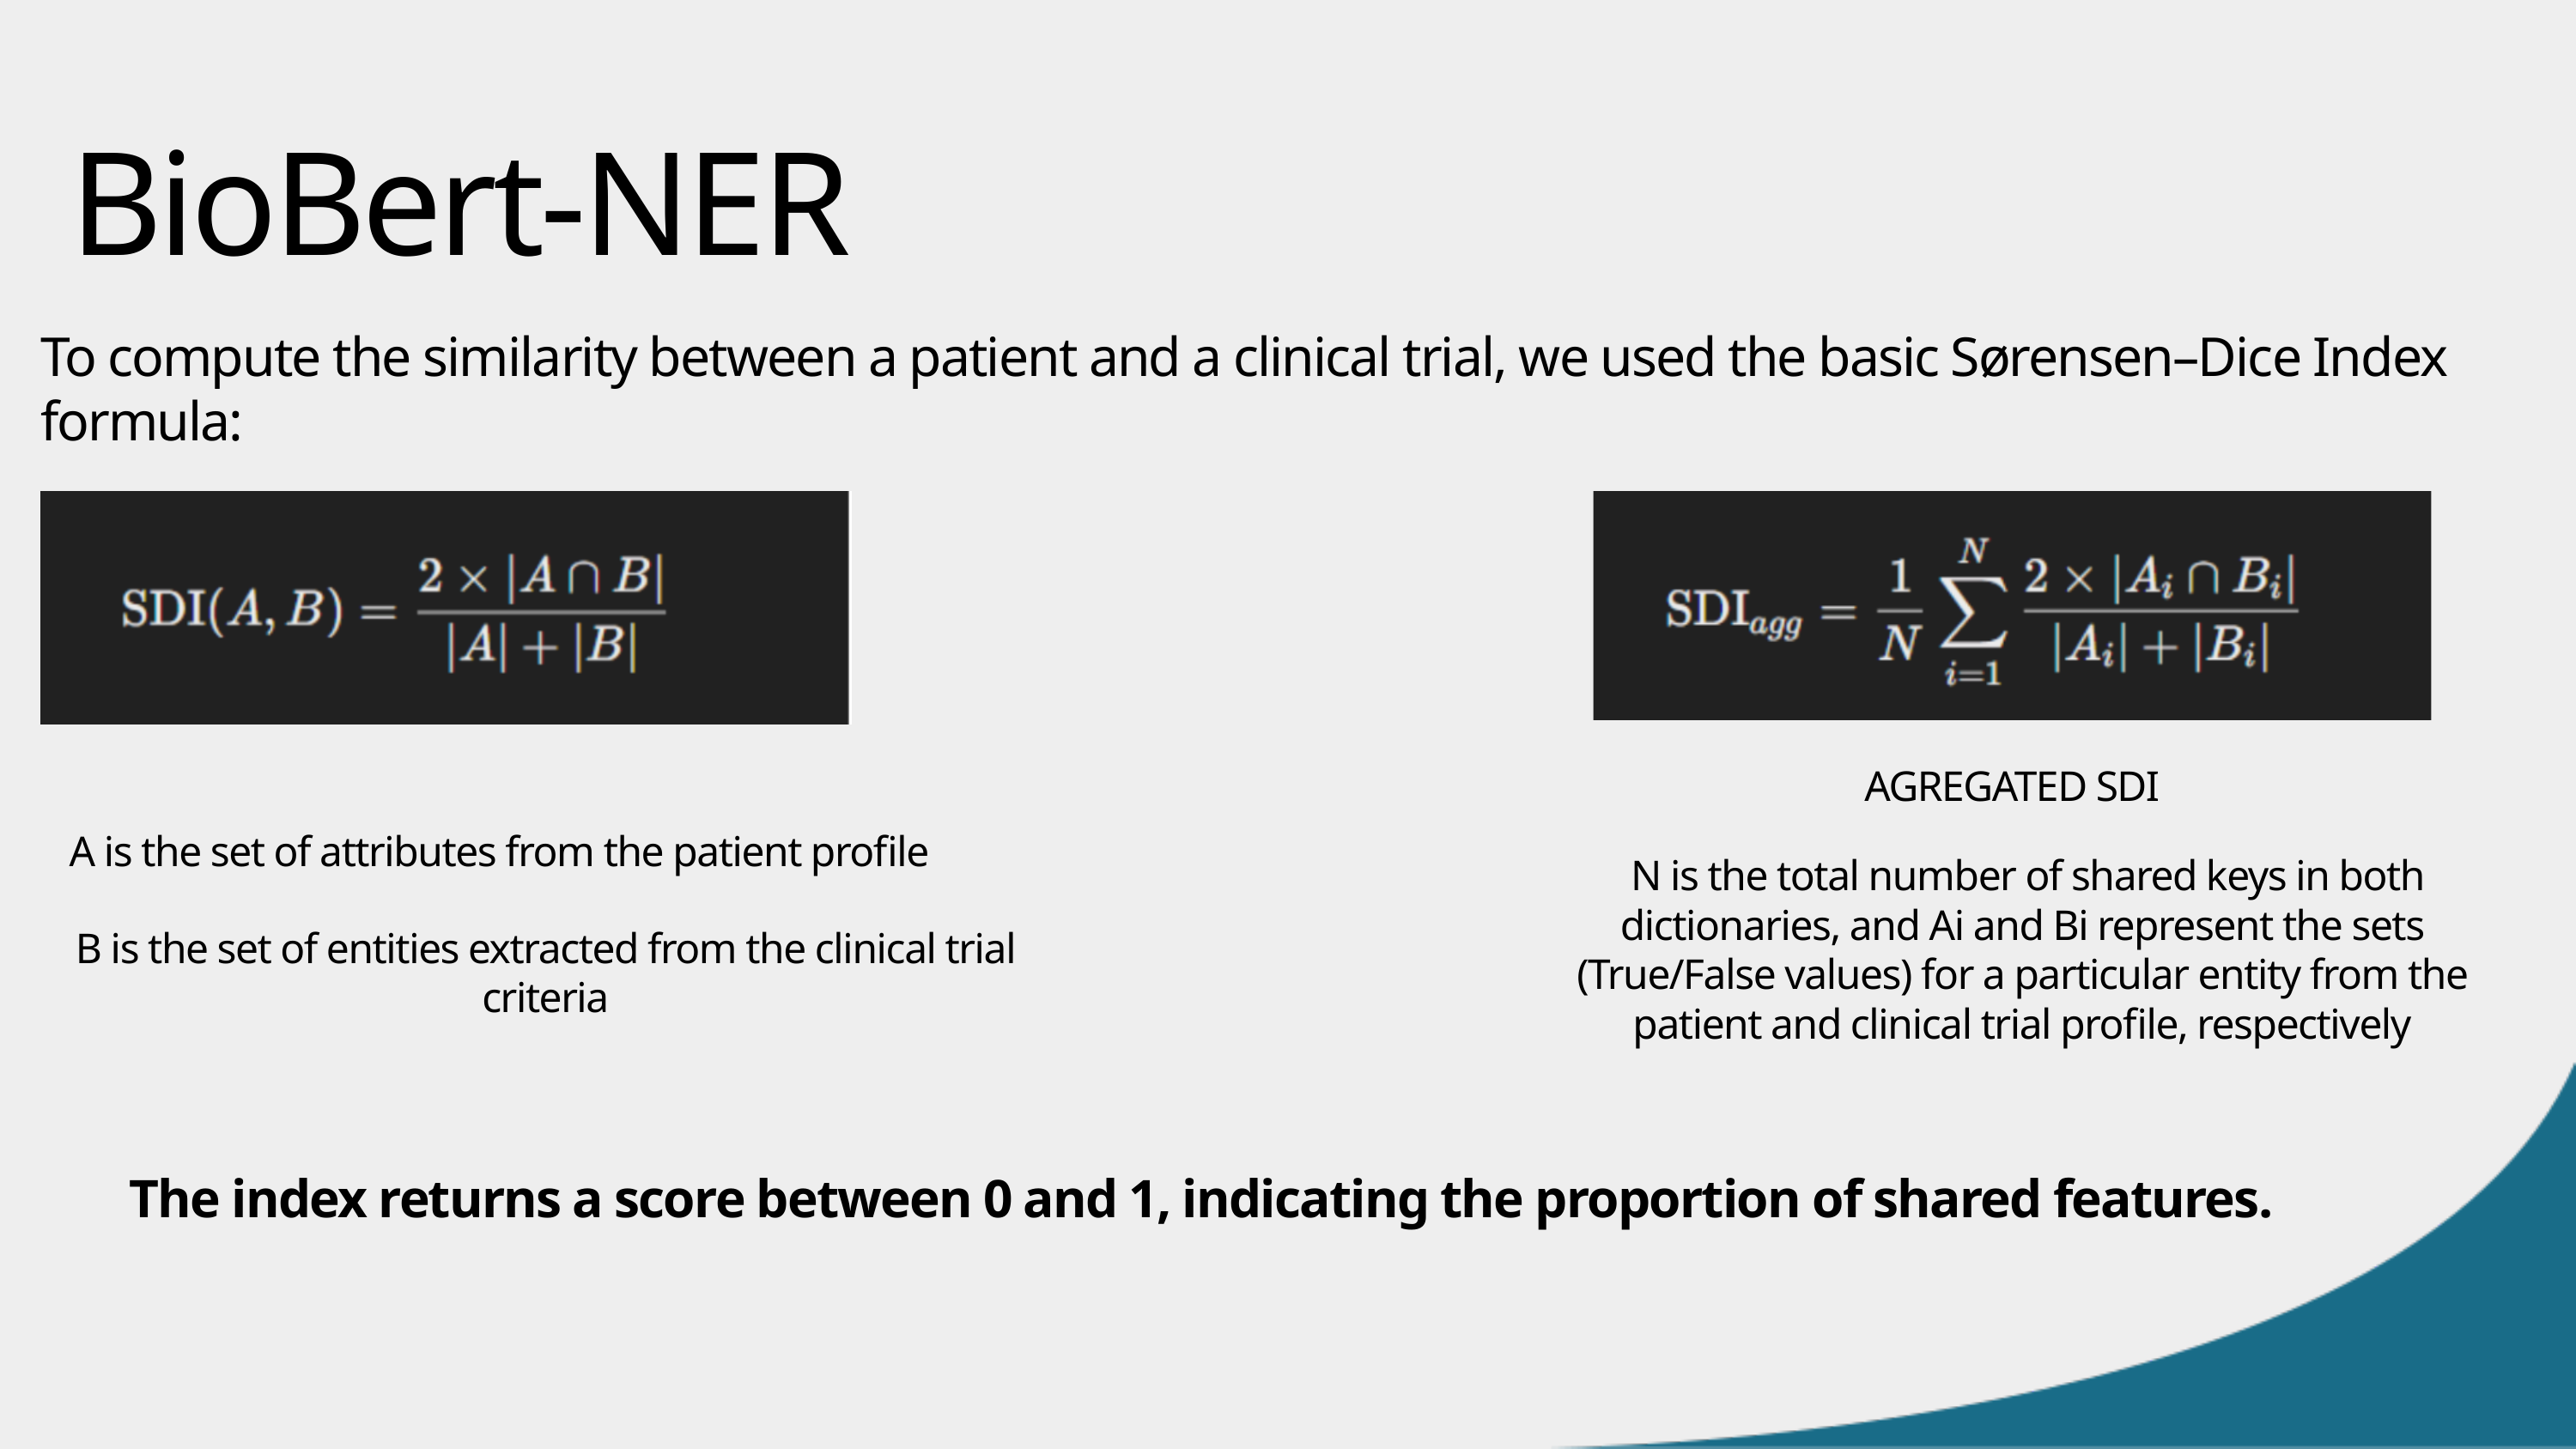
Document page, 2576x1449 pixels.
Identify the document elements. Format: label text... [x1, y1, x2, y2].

text_box [1593, 491, 2432, 720]
text_box The index returns a score between 0 and 1, indicating the proportion of shared features. [115, 1166, 2287, 1229]
text_box BioBert-NER [70, 112, 1022, 284]
text_box B is the set of entities extracted from the clinical trial criteria [21, 922, 1070, 1022]
text_box N is the total number of shared keys in both dictionaries, and Ai and Bi represent the sets (True/False values) for a particular entity from the patient and clinical trial profile, respectively [1516, 849, 2529, 1047]
text_box AGREGATED SDI [1364, 761, 2576, 810]
text_box [1545, 1062, 2576, 1449]
text_box A is the set of attributes from the patient profile [40, 825, 959, 876]
text_box [40, 491, 853, 724]
text_box To compute the similarity between a patient and a clinical trial, we used the basic Sørensen–Dice Index formula: [40, 323, 2529, 452]
